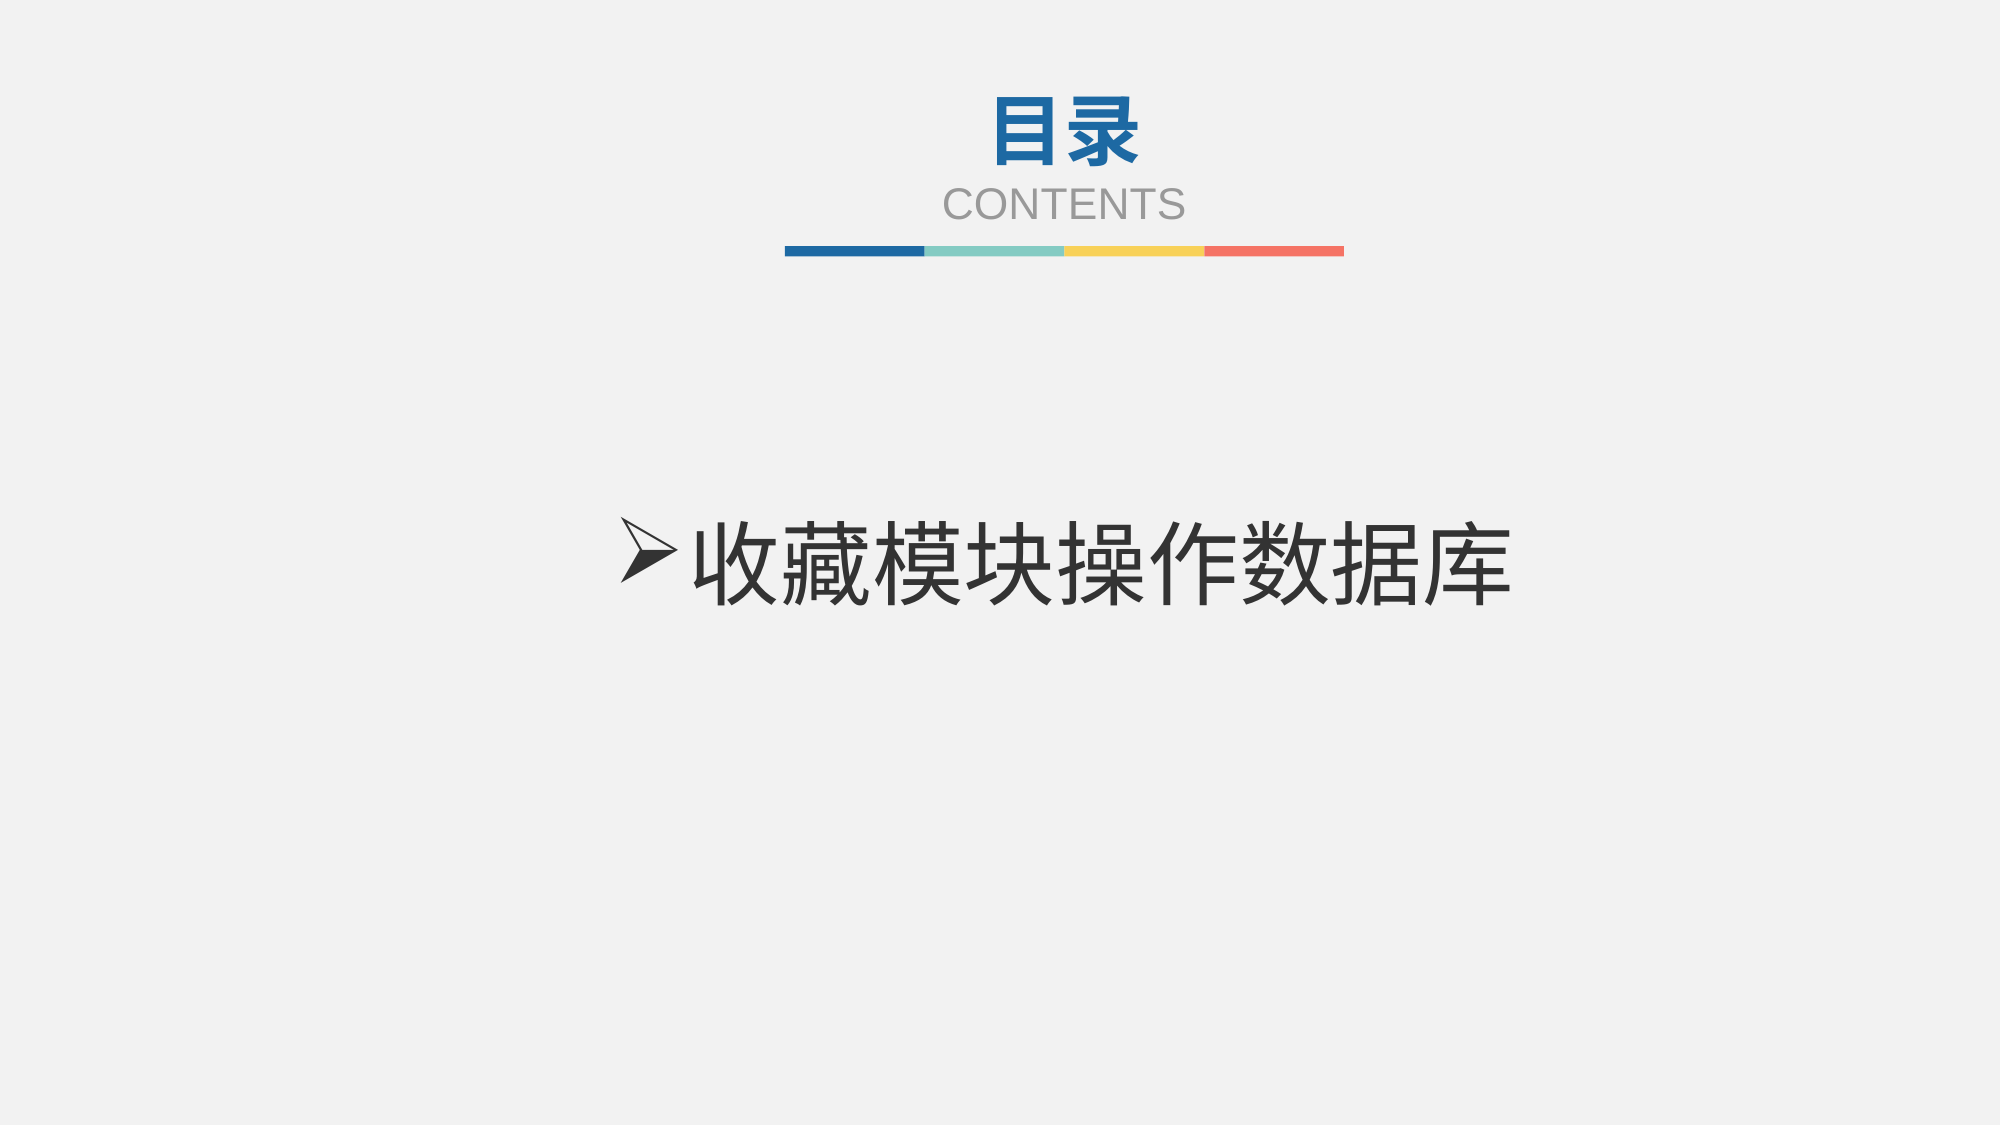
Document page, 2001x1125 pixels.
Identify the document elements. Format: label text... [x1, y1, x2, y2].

text_box 目录 CONTENTS [831, 74, 1298, 236]
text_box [784, 245, 1345, 257]
text_box 收藏模块操作数据库 [599, 499, 1530, 624]
